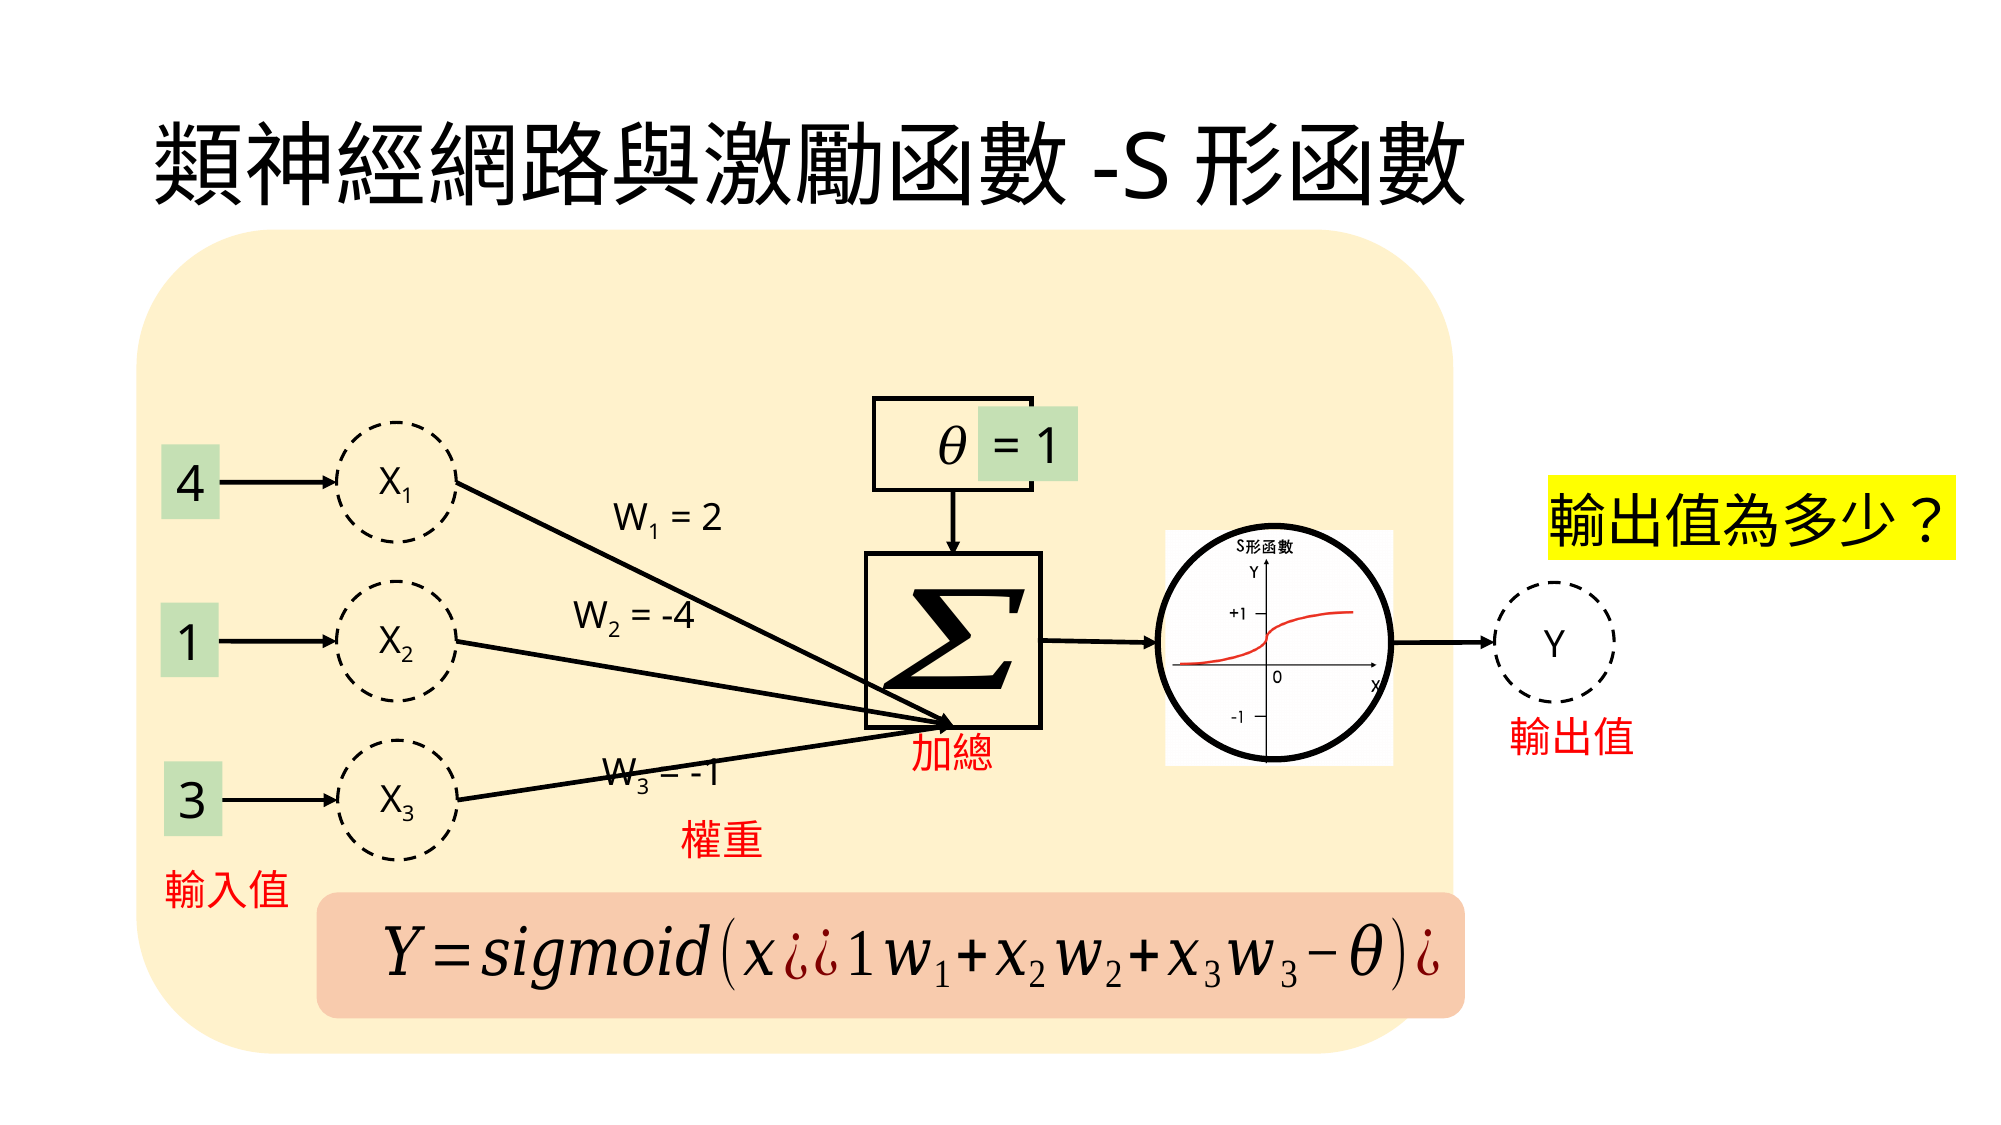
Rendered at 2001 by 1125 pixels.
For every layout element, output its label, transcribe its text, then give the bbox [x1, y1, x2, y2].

text_box Y [1493, 581, 1616, 703]
text_box X3 [336, 739, 459, 861]
title 類神經網路與激勵函數-S形函數 [137, 59, 1863, 278]
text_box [456, 482, 869, 640]
text_box W3 = -1 [587, 801, 739, 807]
text_box = 1 [978, 406, 1078, 482]
text_box 輸出值為多少？ [1533, 477, 1972, 562]
text_box [136, 229, 1454, 1054]
text_box 3 [164, 761, 223, 837]
text_box X2 [335, 580, 457, 703]
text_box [317, 893, 1464, 1018]
text_box 𝜃 [873, 398, 1033, 491]
text_box 輸出值 [1495, 703, 1651, 769]
text_box 權重 [666, 806, 780, 872]
text_box X1 [335, 421, 457, 544]
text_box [457, 640, 869, 801]
text_box 加總 [896, 719, 1010, 784]
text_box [1157, 525, 1394, 766]
text_box 4 [161, 444, 220, 520]
text_box 1 [160, 602, 219, 678]
text_box 輸入值 [150, 855, 305, 921]
